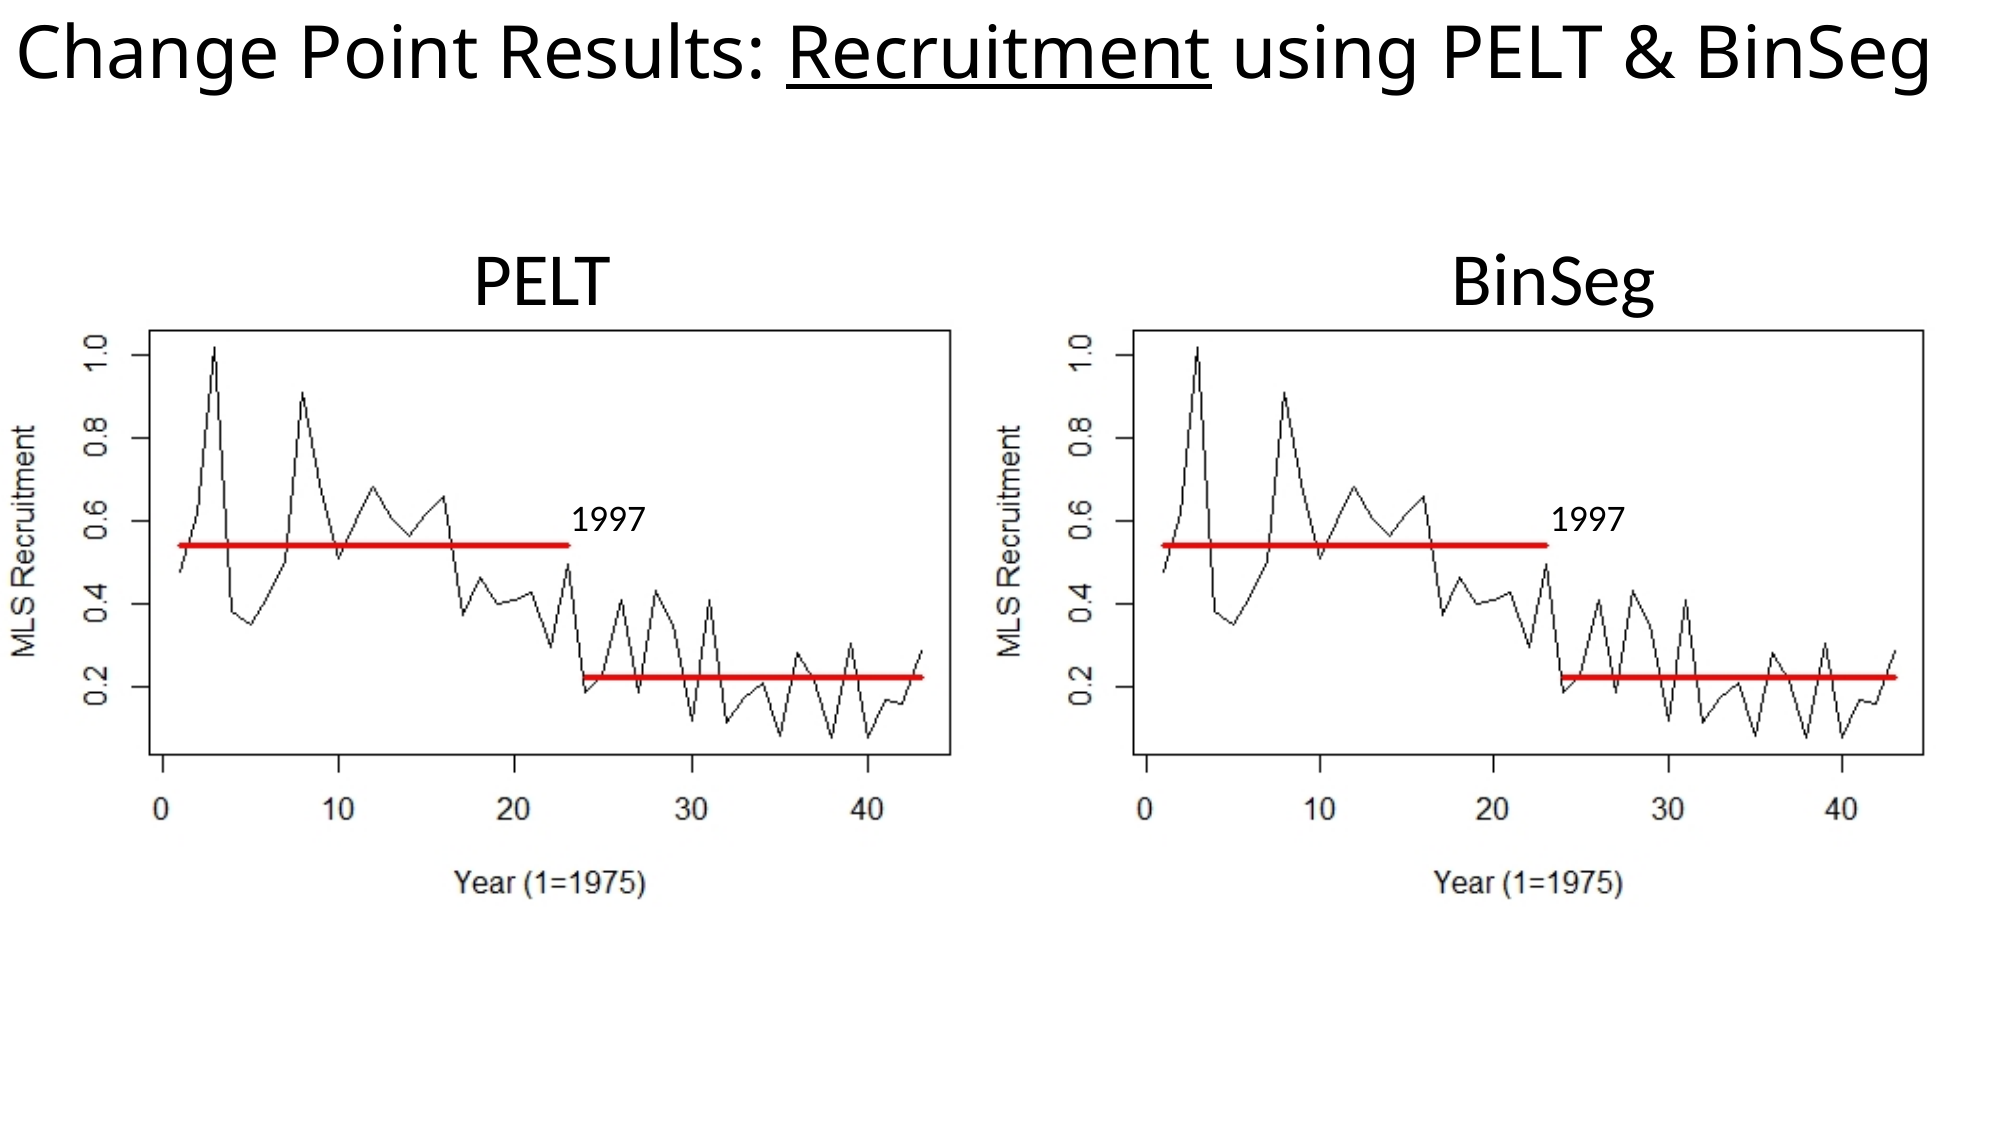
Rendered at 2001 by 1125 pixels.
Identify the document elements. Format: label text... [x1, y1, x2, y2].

picture [0, 183, 2000, 939]
title Change Point Results: Recruitment using PELT & BinSeg [0, 0, 2000, 110]
